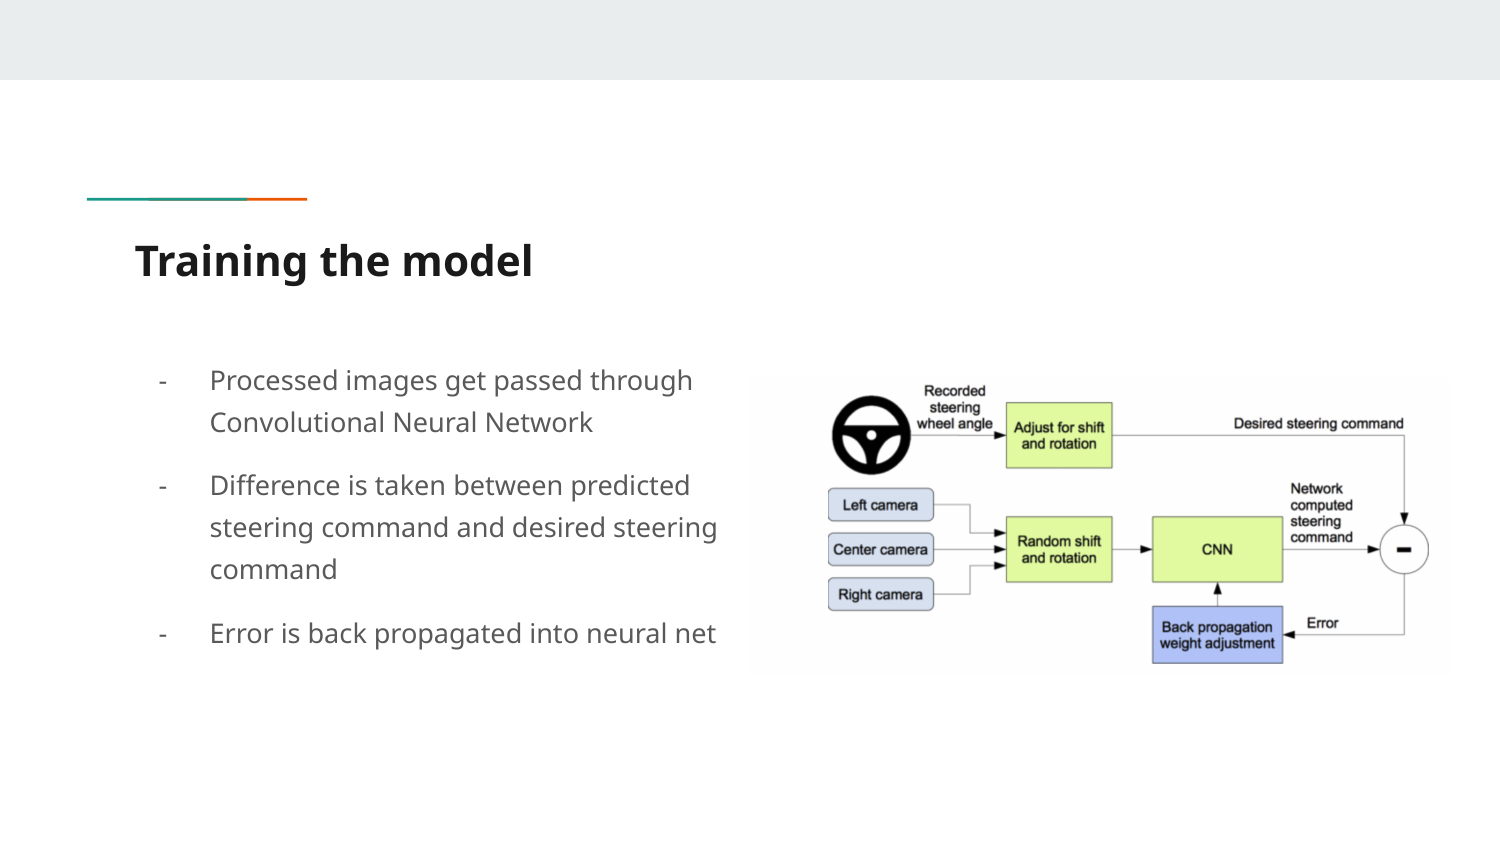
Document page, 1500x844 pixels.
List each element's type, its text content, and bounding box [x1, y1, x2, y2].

title Training the model [119, 216, 750, 305]
list Processed images get passed through Convolutional Neural Network Difference is taken between predicted steering command and desired steering command Error is back propagated into neural net [119, 341, 750, 712]
picture [749, 377, 1451, 676]
